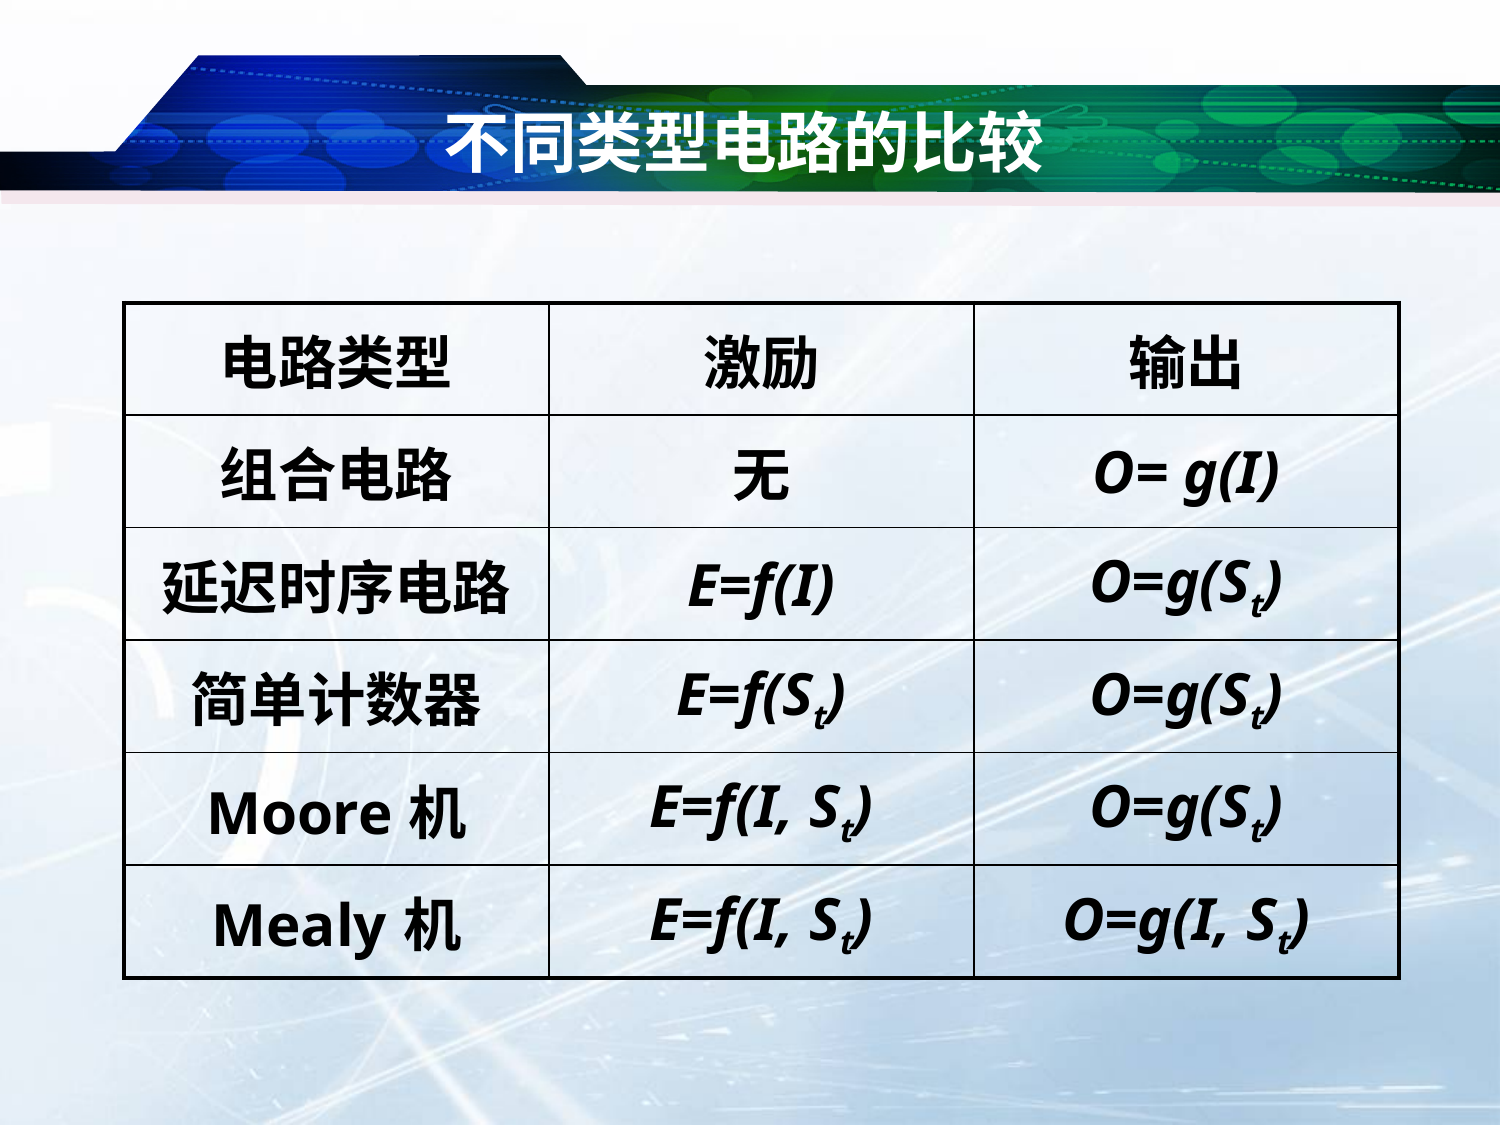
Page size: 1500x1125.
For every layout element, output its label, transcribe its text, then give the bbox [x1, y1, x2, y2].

table_cell E=f(St) [550, 641, 973, 752]
table_cell Mealy机 [126, 866, 548, 976]
picture [0, 0, 1500, 1125]
table_cell 无 [550, 416, 973, 527]
table_cell E=f(I, St) [550, 866, 973, 976]
table_cell 组合电路 [126, 416, 548, 527]
title 不同类型电路的比较 [99, 94, 1388, 188]
table_cell O= g(I) [975, 416, 1397, 527]
table_cell Moore机 [126, 753, 548, 864]
table_cell 简单计数器 [126, 641, 548, 752]
table_cell E=f(I) [550, 528, 973, 639]
table_cell O=g(I, St) [975, 866, 1397, 976]
table_cell O=g(St) [975, 641, 1397, 752]
table_cell O=g(St) [975, 753, 1397, 864]
table_cell 延迟时序电路 [126, 528, 548, 639]
table_cell O=g(St) [975, 528, 1397, 639]
table_cell E=f(I, St) [550, 753, 973, 864]
table_header 激励 [550, 305, 973, 414]
table_header 电路类型 [126, 305, 548, 414]
table_header 输出 [975, 305, 1397, 414]
